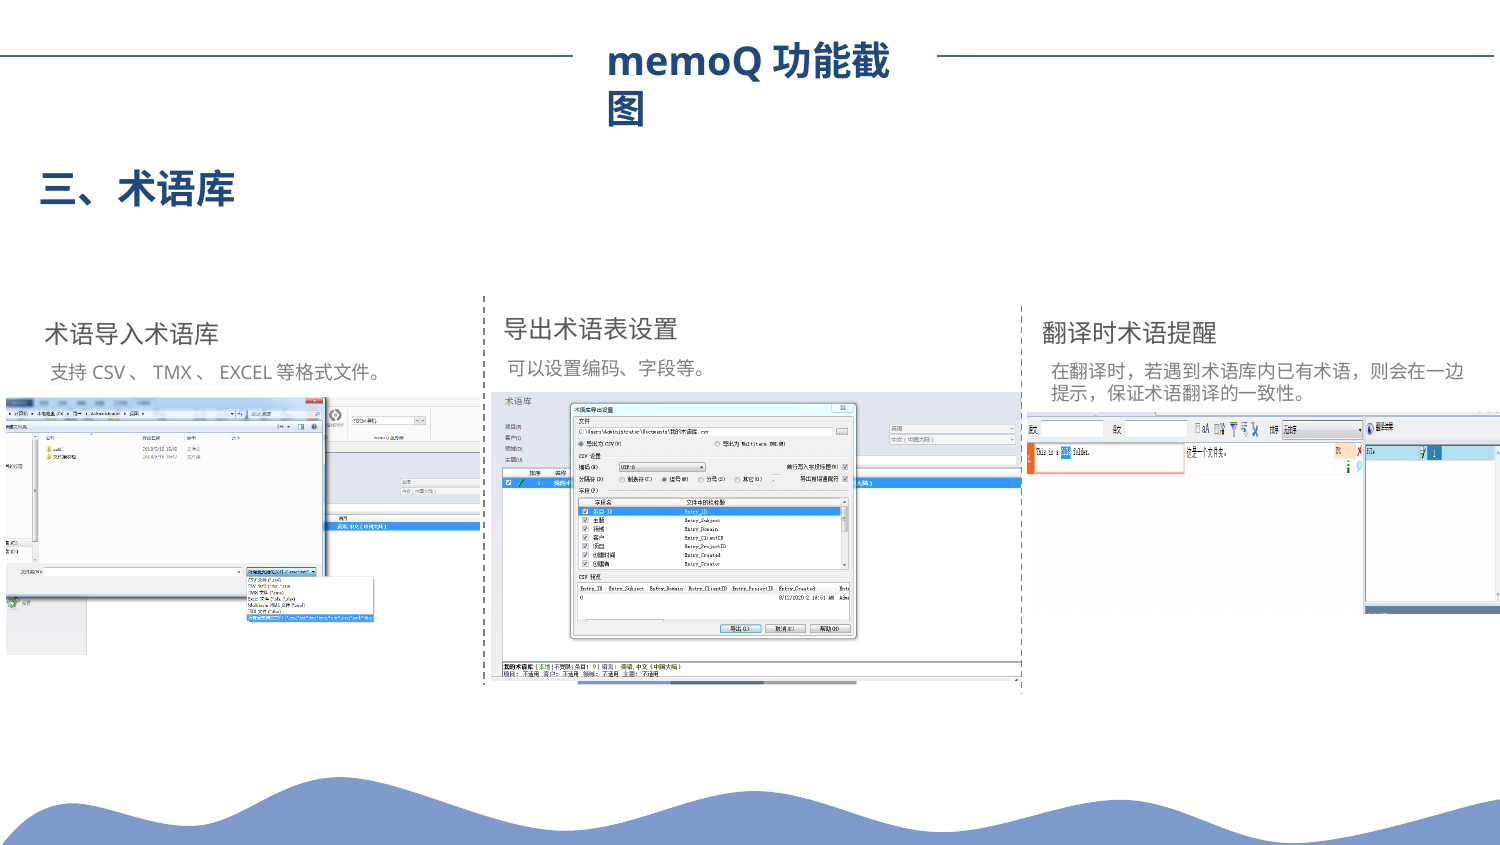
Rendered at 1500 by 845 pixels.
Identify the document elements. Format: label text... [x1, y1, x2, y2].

text_box 导出术语表设置 [503, 308, 902, 350]
text_box 在翻译时，若遇到术语库内已有术语，则会在一边提示，保证术语翻译的一致性。 [1036, 351, 1483, 411]
text_box memoQ功能截图 [591, 28, 936, 139]
picture [6, 396, 480, 655]
text_box [590, 18, 937, 130]
picture [491, 391, 1022, 681]
text_box 支持CSV、TMX、EXCEL等格式文件。 [35, 353, 443, 391]
text_box 三、术语库 [23, 156, 414, 219]
picture [1027, 412, 1500, 614]
text_box 可以设置编码、字段等。 [507, 351, 905, 390]
text_box 术语导入术语库 [44, 312, 443, 353]
text_box 翻译时术语提醒 [1042, 312, 1441, 351]
